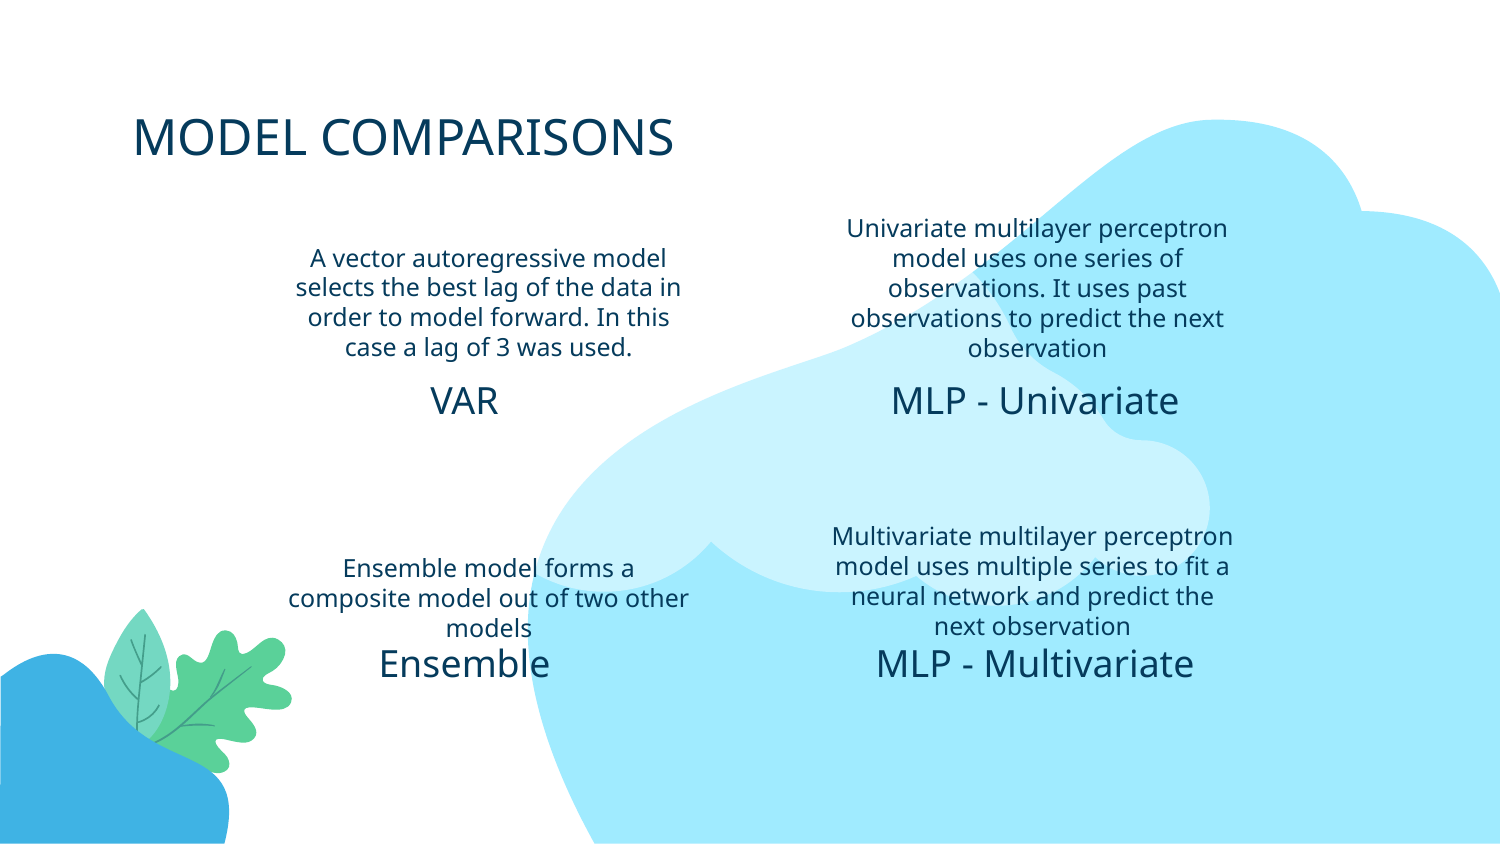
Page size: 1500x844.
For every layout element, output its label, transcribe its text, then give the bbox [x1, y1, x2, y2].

title VAR [250, 362, 679, 444]
title MODEL COMPARISONS [117, 90, 1383, 185]
text_box Ensemble model forms a composite model out of two other models [272, 537, 706, 646]
title MLP - Multivariate [821, 646, 1250, 706]
text_box A vector autoregressive model selects the best lag of the data in order to model forward. In this case a lag of 3 was used. [272, 227, 706, 368]
text_box Multivariate multilayer perceptron model uses multiple series to fit a neural network and predict the next observation [816, 505, 1250, 646]
title MLP - Univariate [821, 362, 1250, 444]
text_box Univariate multilayer perceptron model uses one series of observations. It uses past observations to predict the next observation [821, 197, 1255, 338]
title Ensemble [250, 624, 679, 706]
